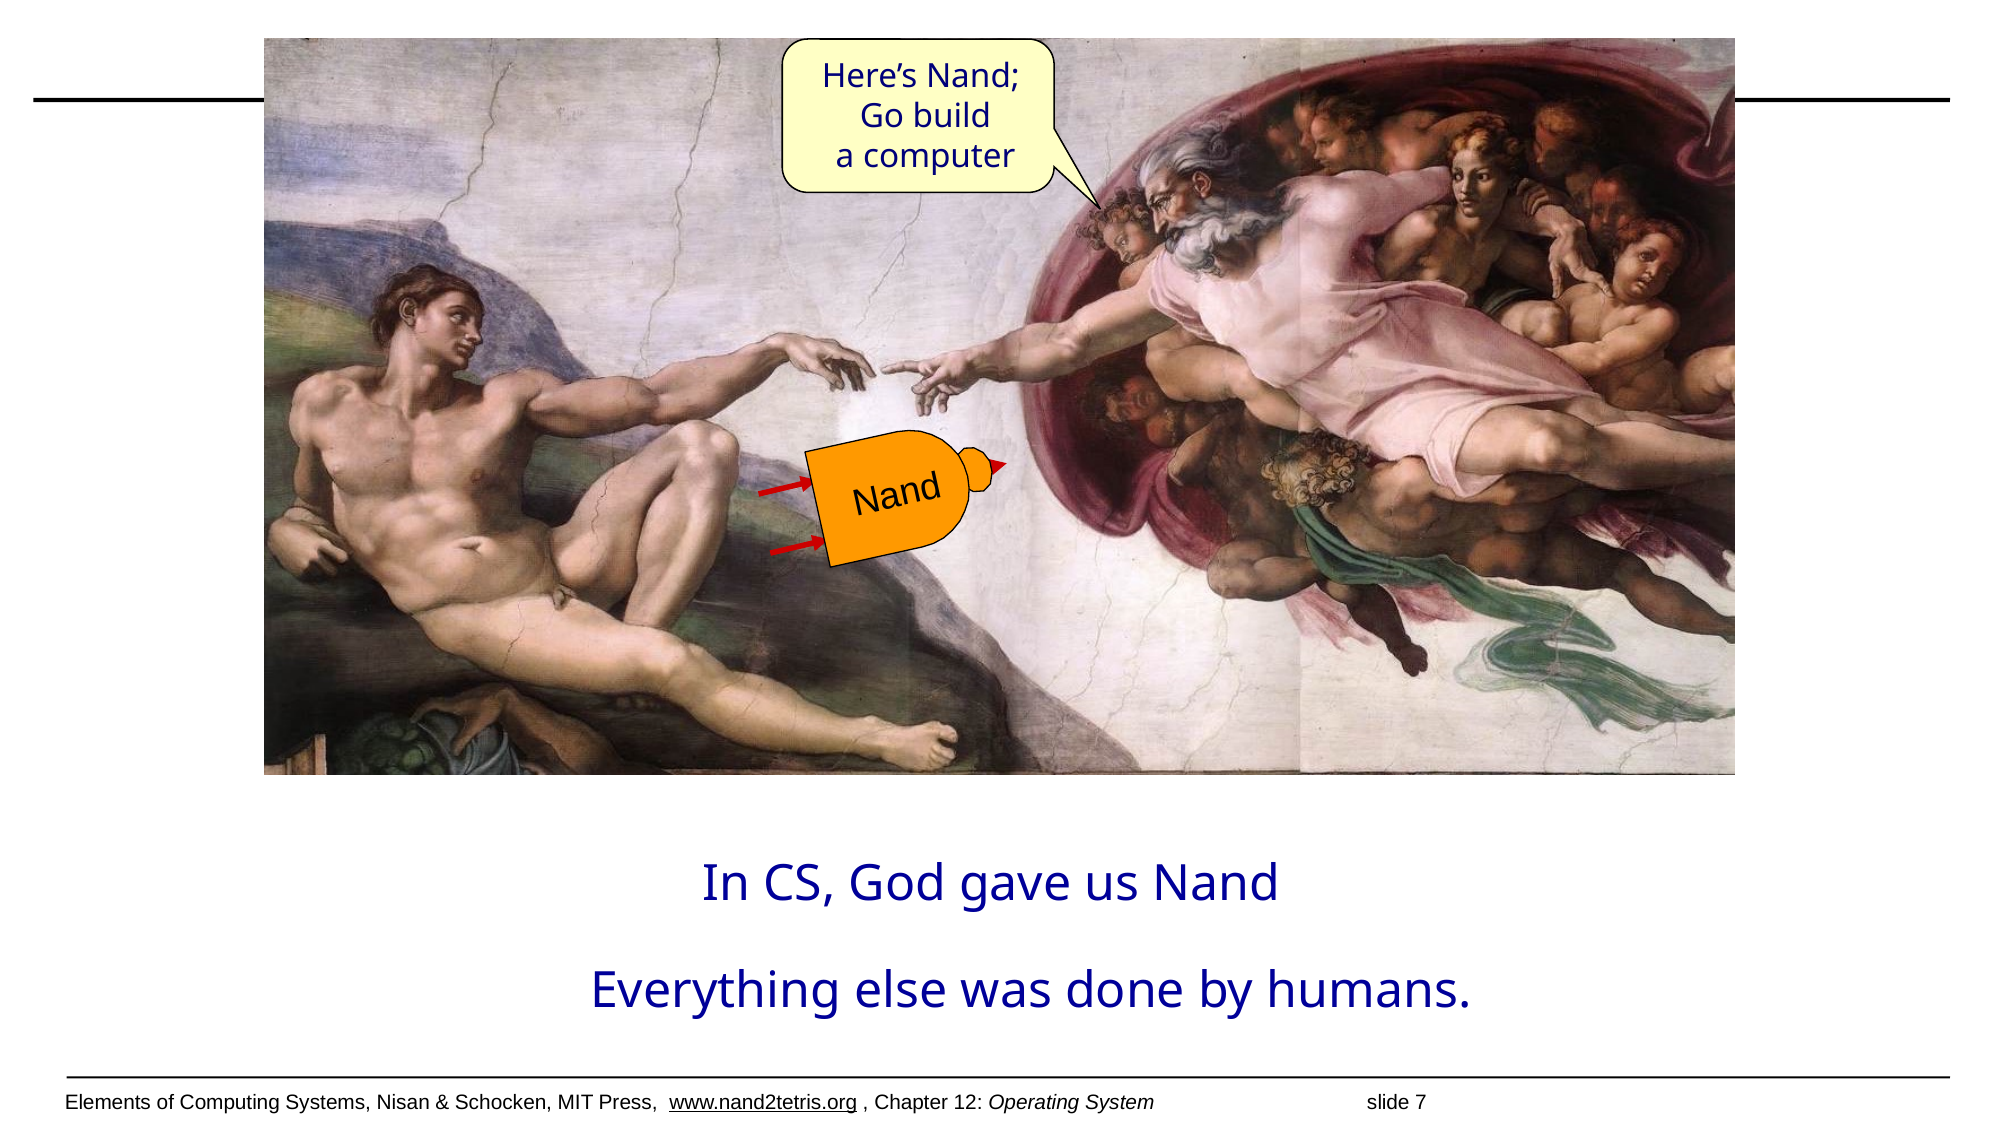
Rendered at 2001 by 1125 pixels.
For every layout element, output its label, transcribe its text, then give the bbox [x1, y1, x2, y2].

text_box In CS, God gave us Nand [397, 842, 1586, 905]
text_box Everything else was done by humans. [437, 949, 1625, 1013]
picture [262, 38, 1735, 776]
